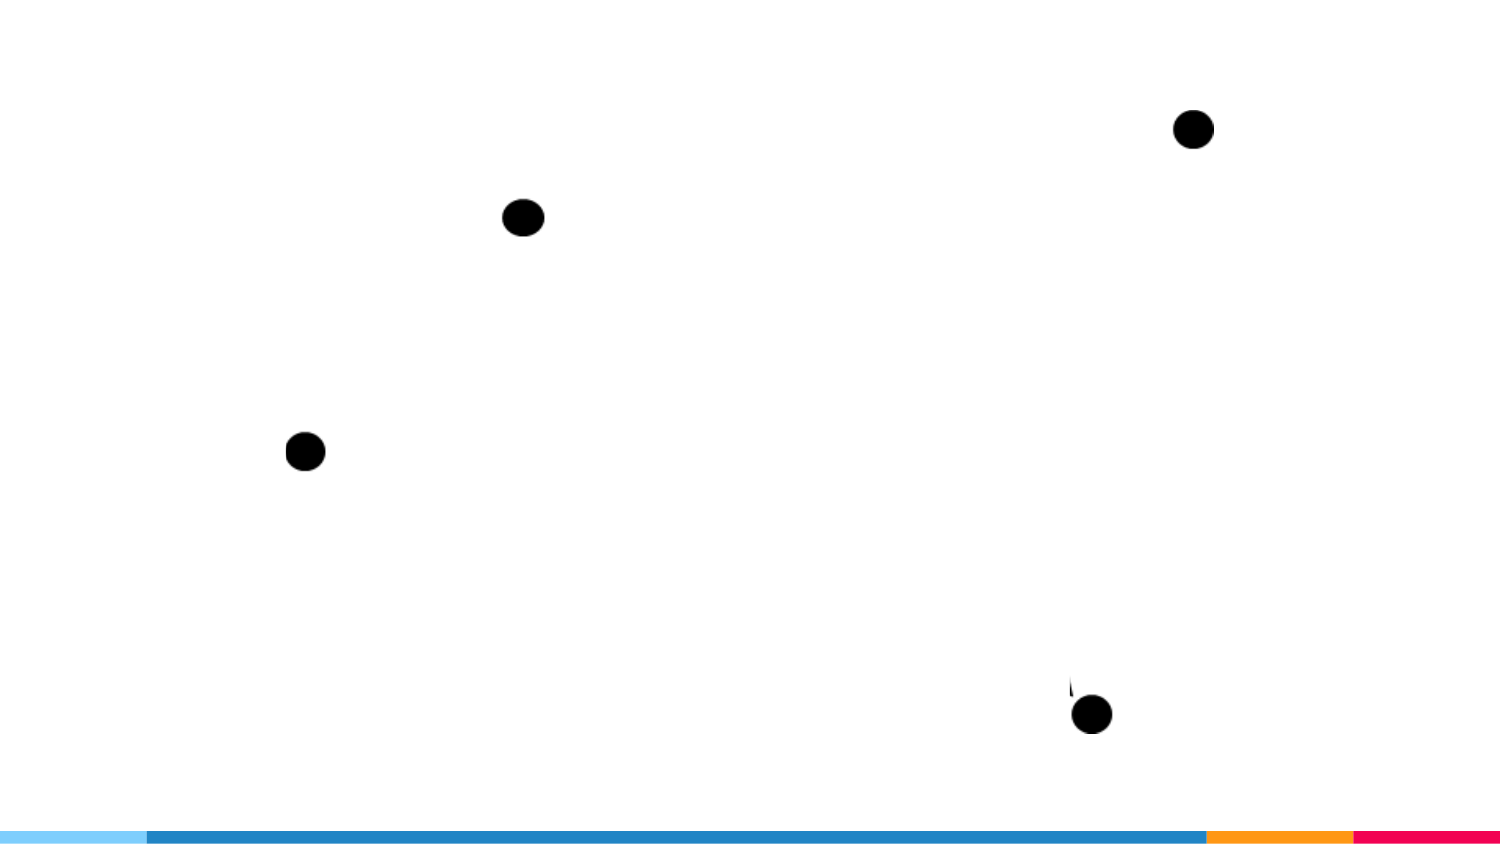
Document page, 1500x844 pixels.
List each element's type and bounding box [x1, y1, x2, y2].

picture [1069, 109, 1215, 734]
picture [285, 109, 609, 734]
